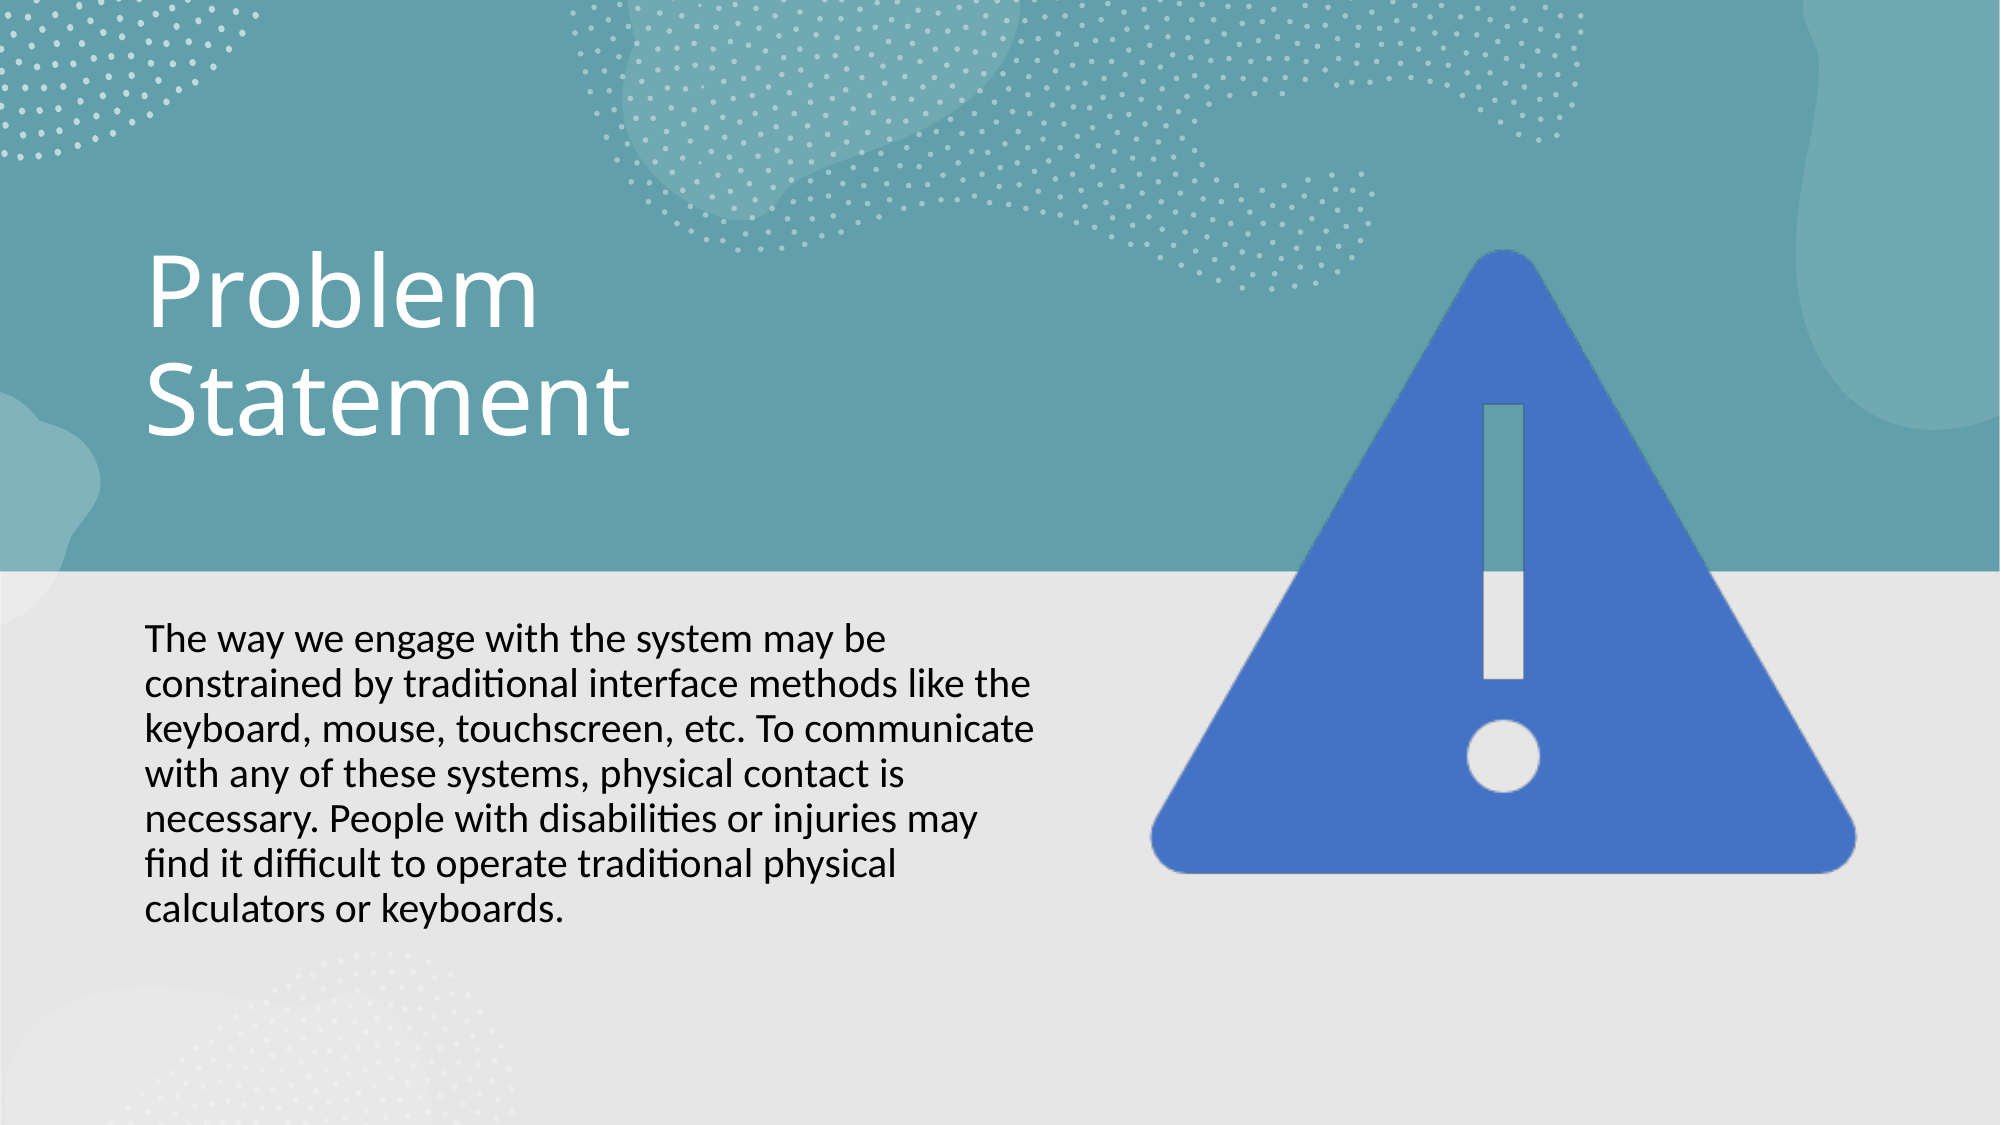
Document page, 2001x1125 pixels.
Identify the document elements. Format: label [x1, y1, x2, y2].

text_box [0, 0, 2000, 1125]
